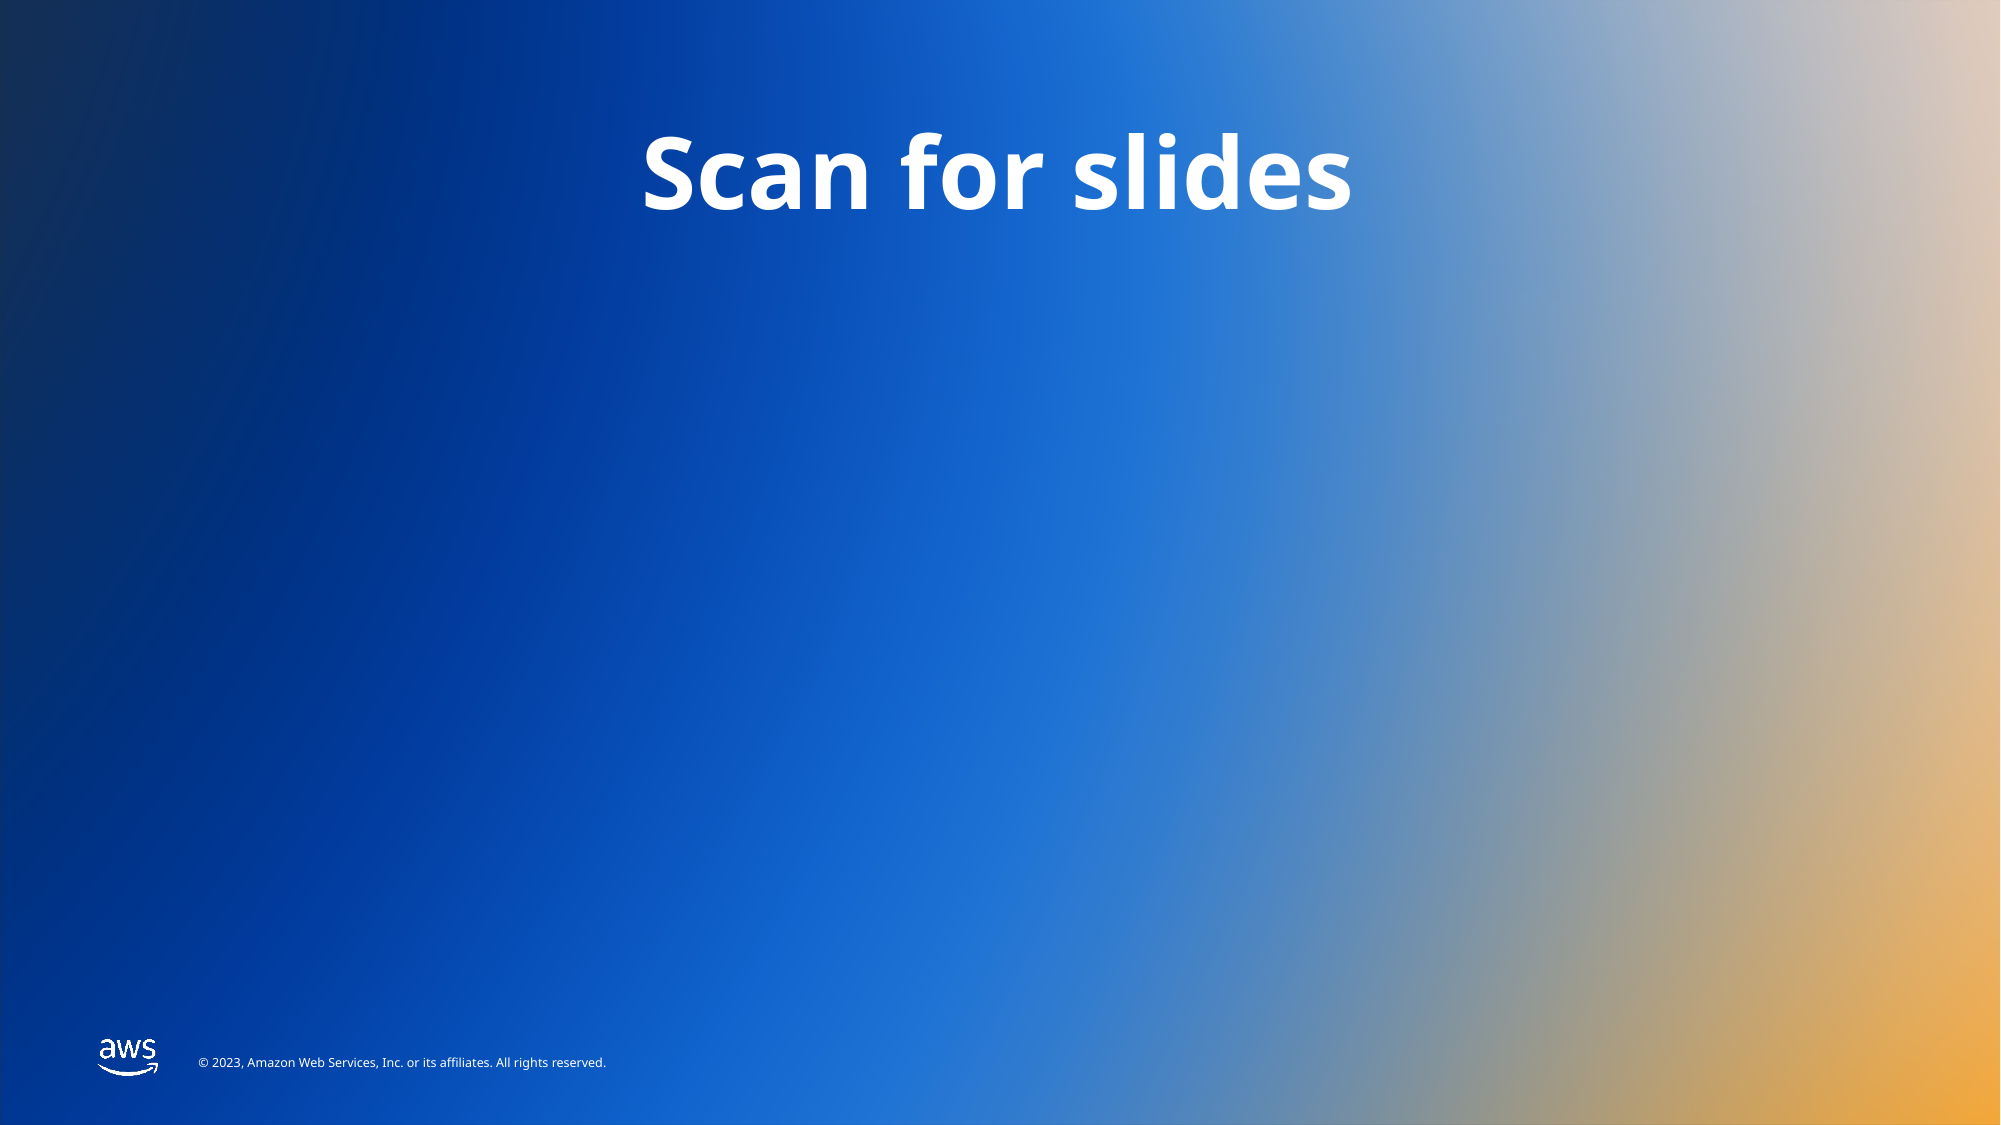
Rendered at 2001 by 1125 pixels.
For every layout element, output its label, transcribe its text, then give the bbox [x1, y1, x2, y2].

title Scan for slides [641, 115, 1359, 240]
picture [0, 0, 2001, 1125]
